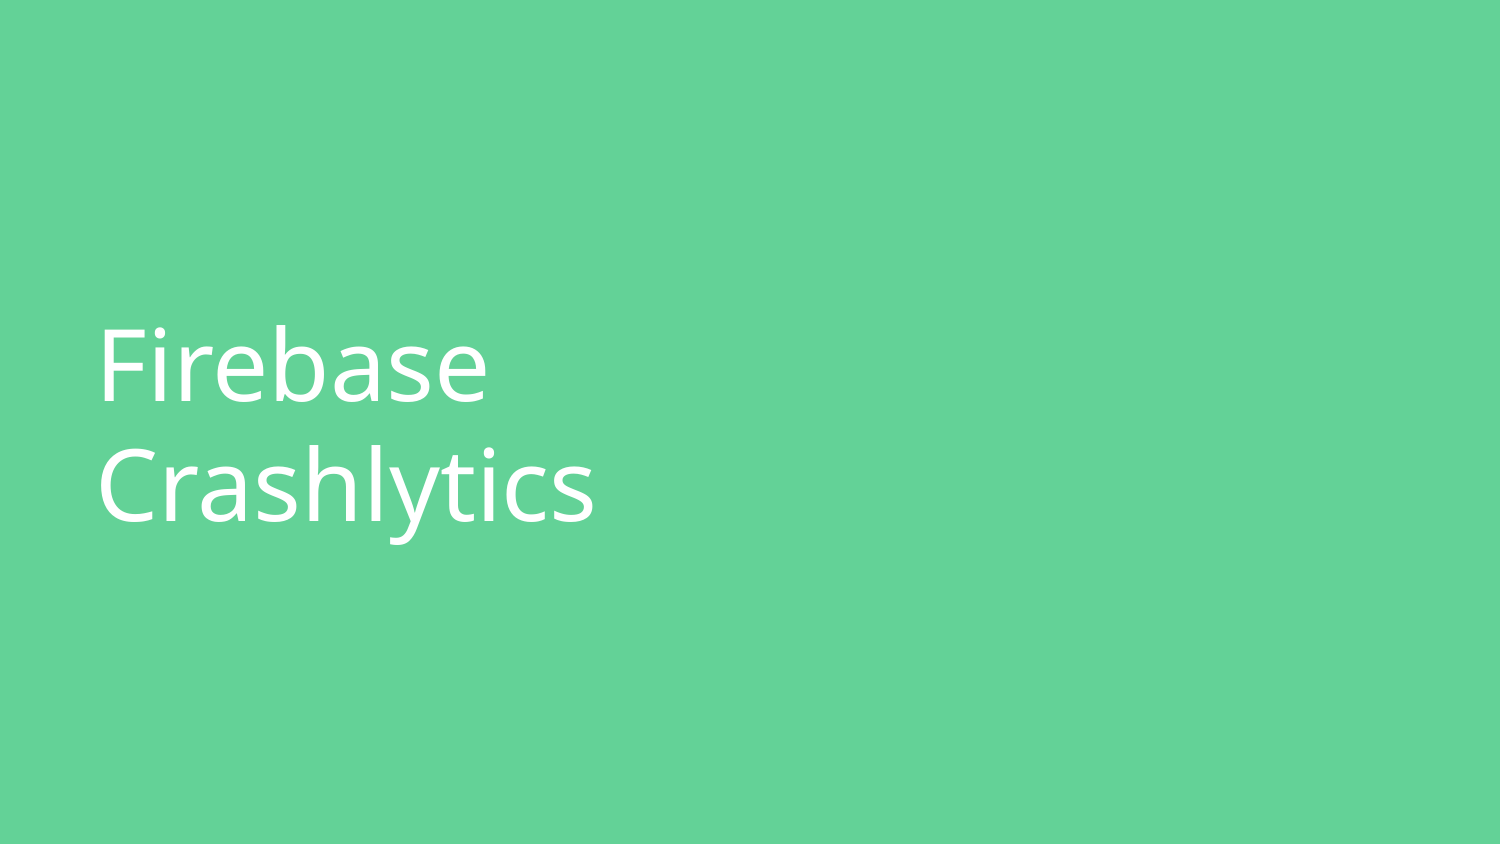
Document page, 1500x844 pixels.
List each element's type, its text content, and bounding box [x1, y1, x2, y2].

title Firebase Crashlytics [80, 86, 1130, 758]
